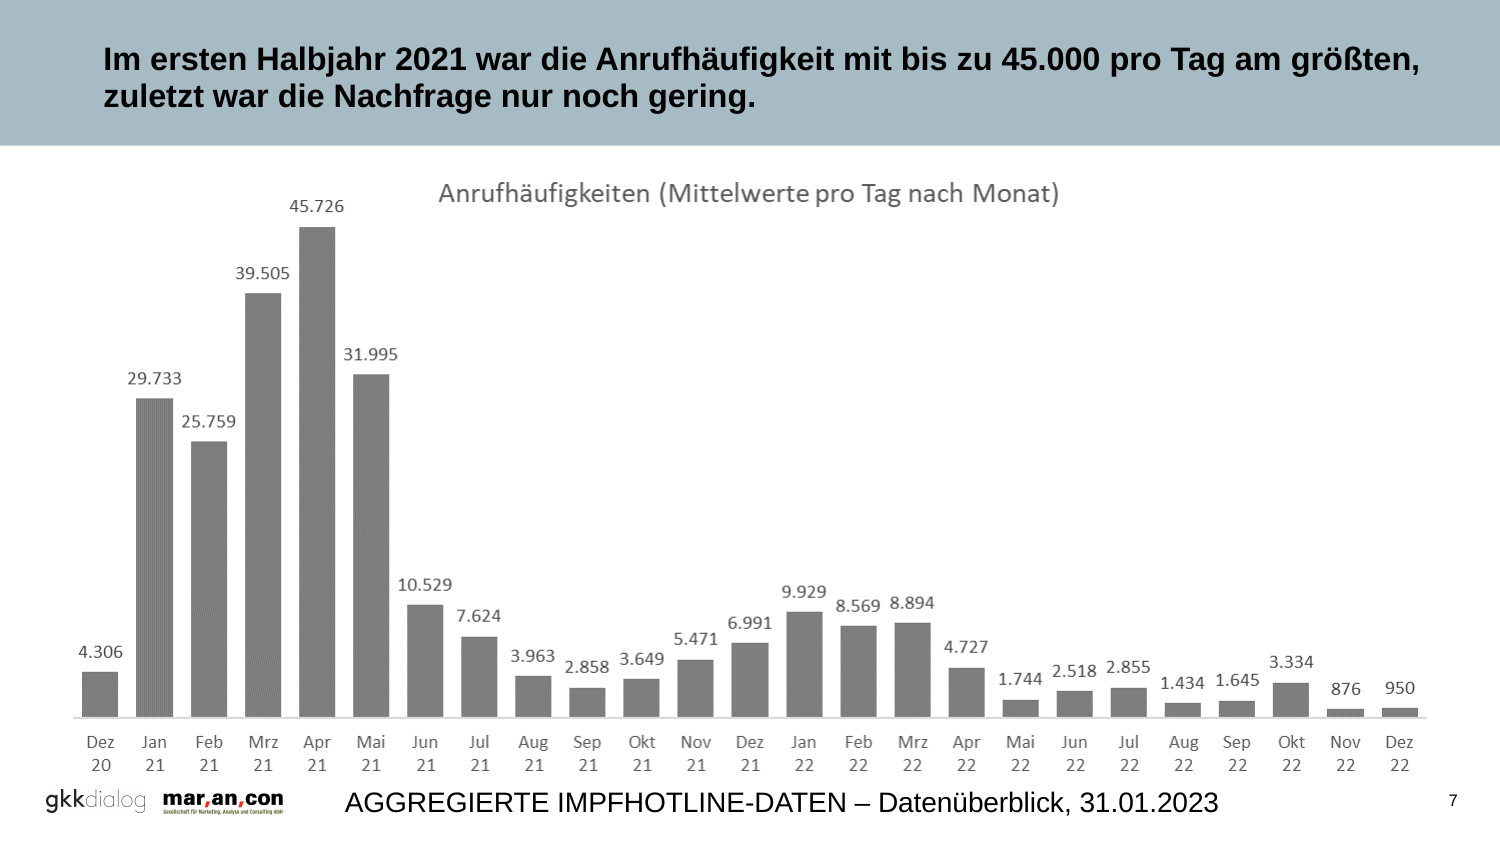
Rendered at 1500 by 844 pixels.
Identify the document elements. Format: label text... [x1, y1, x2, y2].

picture [162, 791, 284, 816]
picture [46, 789, 145, 813]
picture [49, 158, 1451, 783]
title Im ersten Halbjahr 2021 war die Anrufhäufigkeit mit bis zu 45.000 pro Tag am größten, zuletzt war die Nachfrage nur noch gering. [0, 0, 1500, 146]
slide_number 7 [1372, 782, 1473, 828]
